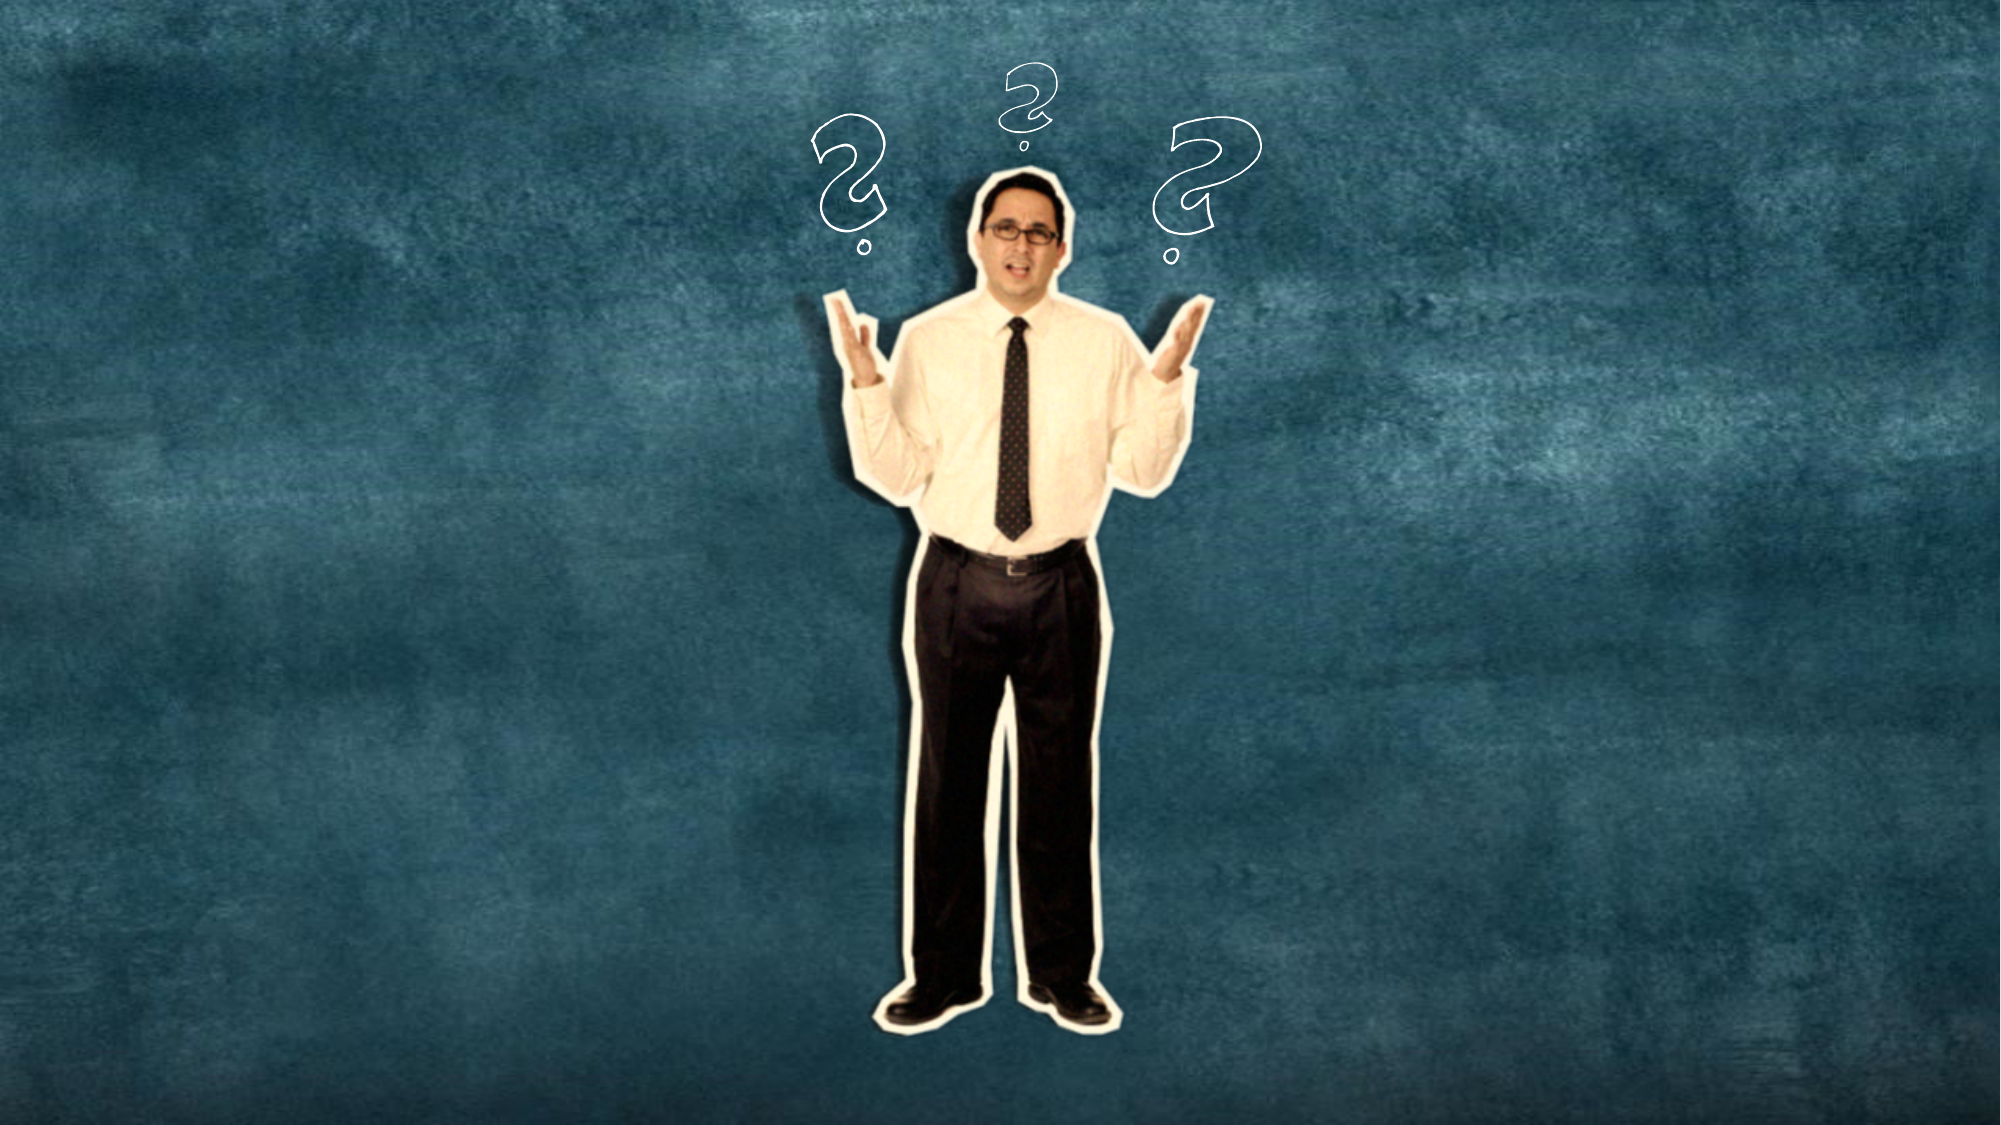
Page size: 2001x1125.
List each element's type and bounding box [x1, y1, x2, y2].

text_box [998, 62, 1058, 151]
picture [0, 0, 2001, 1125]
text_box [1156, 111, 1250, 271]
text_box [815, 113, 895, 256]
